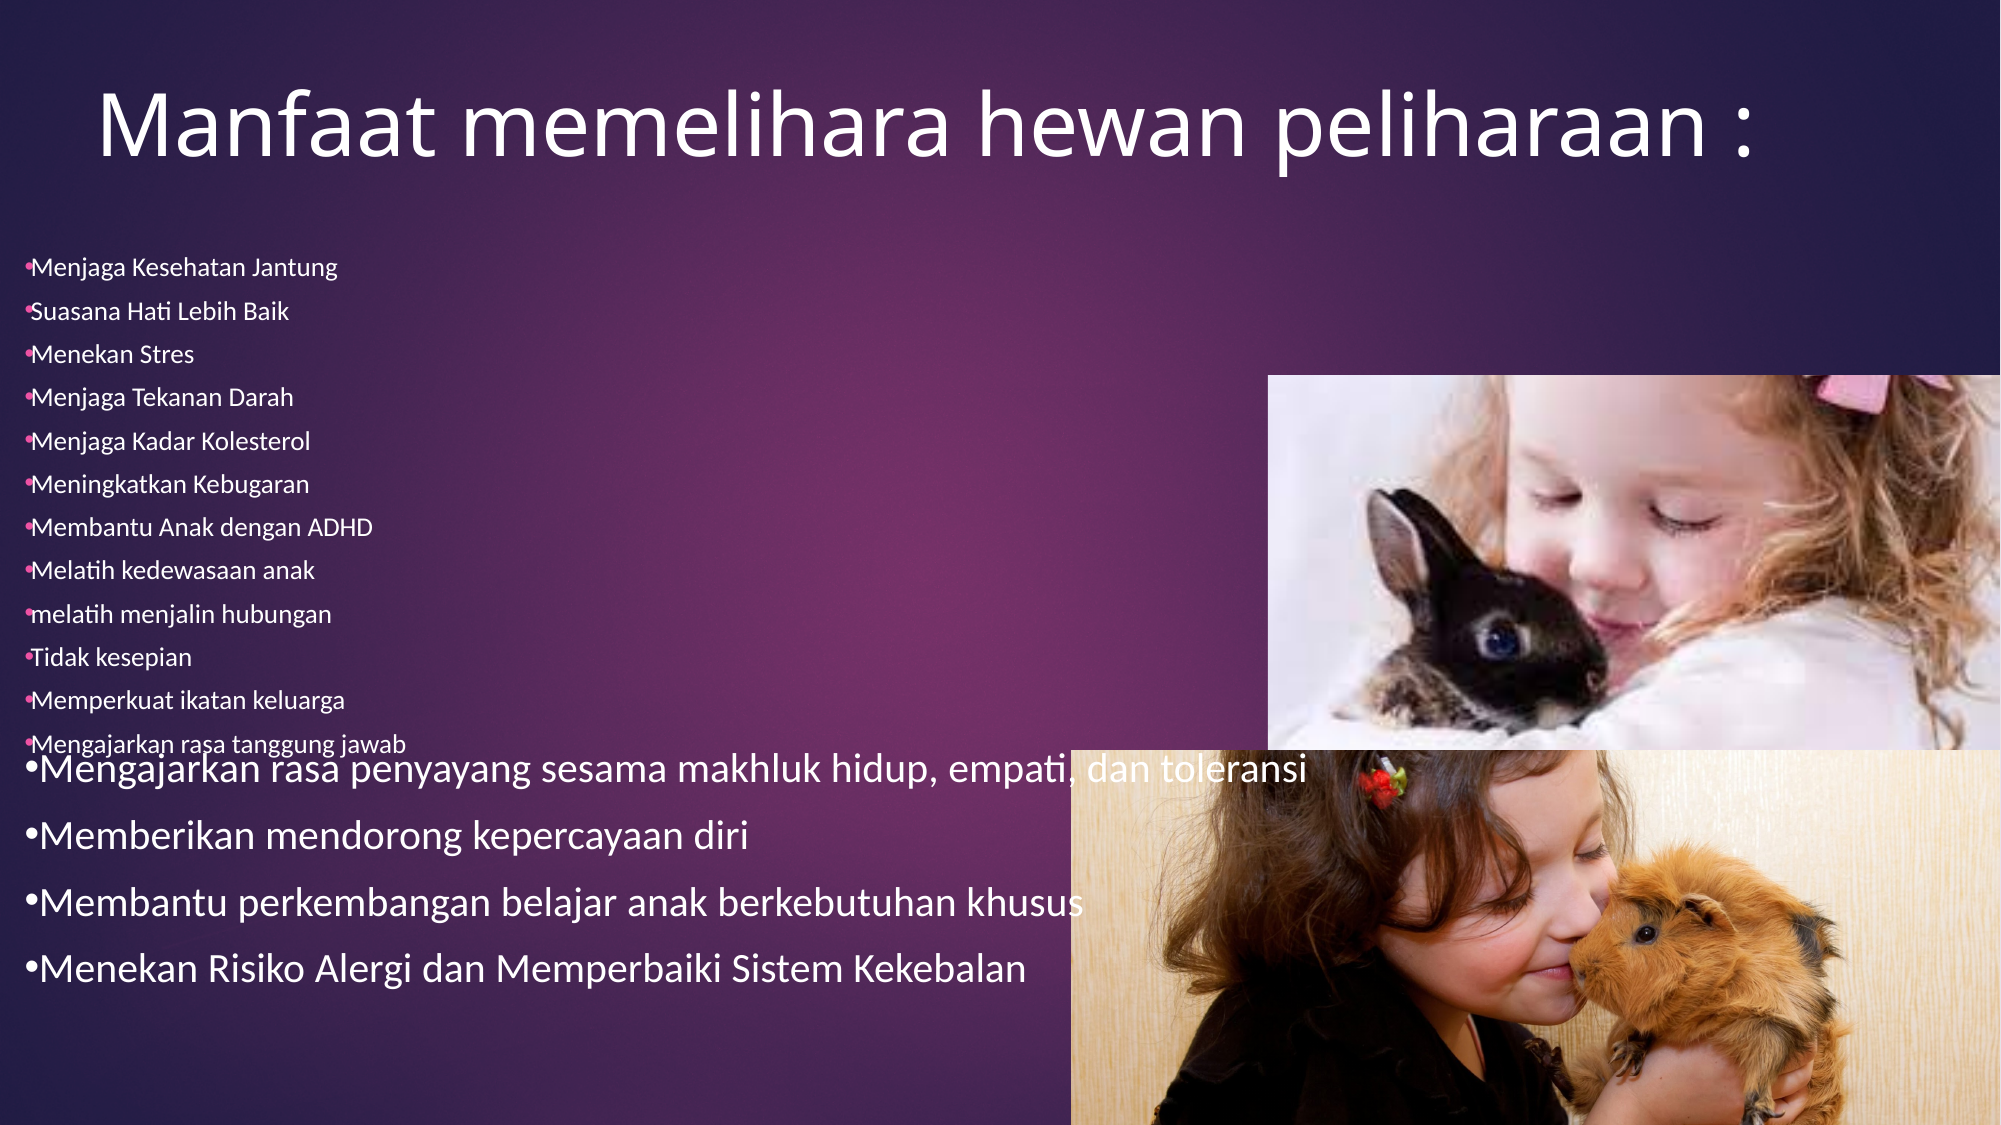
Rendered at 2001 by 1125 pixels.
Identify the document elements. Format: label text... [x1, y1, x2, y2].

list Menjaga Kesehatan Jantung Suasana Hati Lebih Baik Menekan Stres Menjaga Tekanan Darah Menjaga Kadar Kolesterol Meningkatkan Kebugaran Membantu Anak dengan ADHD Melatih kedewasaan anak melatih menjalin hubungan Tidak kesepian Memperkuat ikatan keluarga Mengajarkan rasa tanggung jawab [9, 242, 1262, 733]
picture [0, 0, 2001, 1125]
text_box Mengajarkan rasa penyayang sesama makhluk hidup, empati, dan toleransi Memberikan mendorong kepercayaan diri Membantu perkembangan belajar anak berkebutuhan khusus Menekan Risiko Alergi dan Memperbaiki Sistem Kekebalan [9, 733, 1262, 1066]
title Manfaat memelihara hewan peliharaan : [80, 0, 1166, 242]
